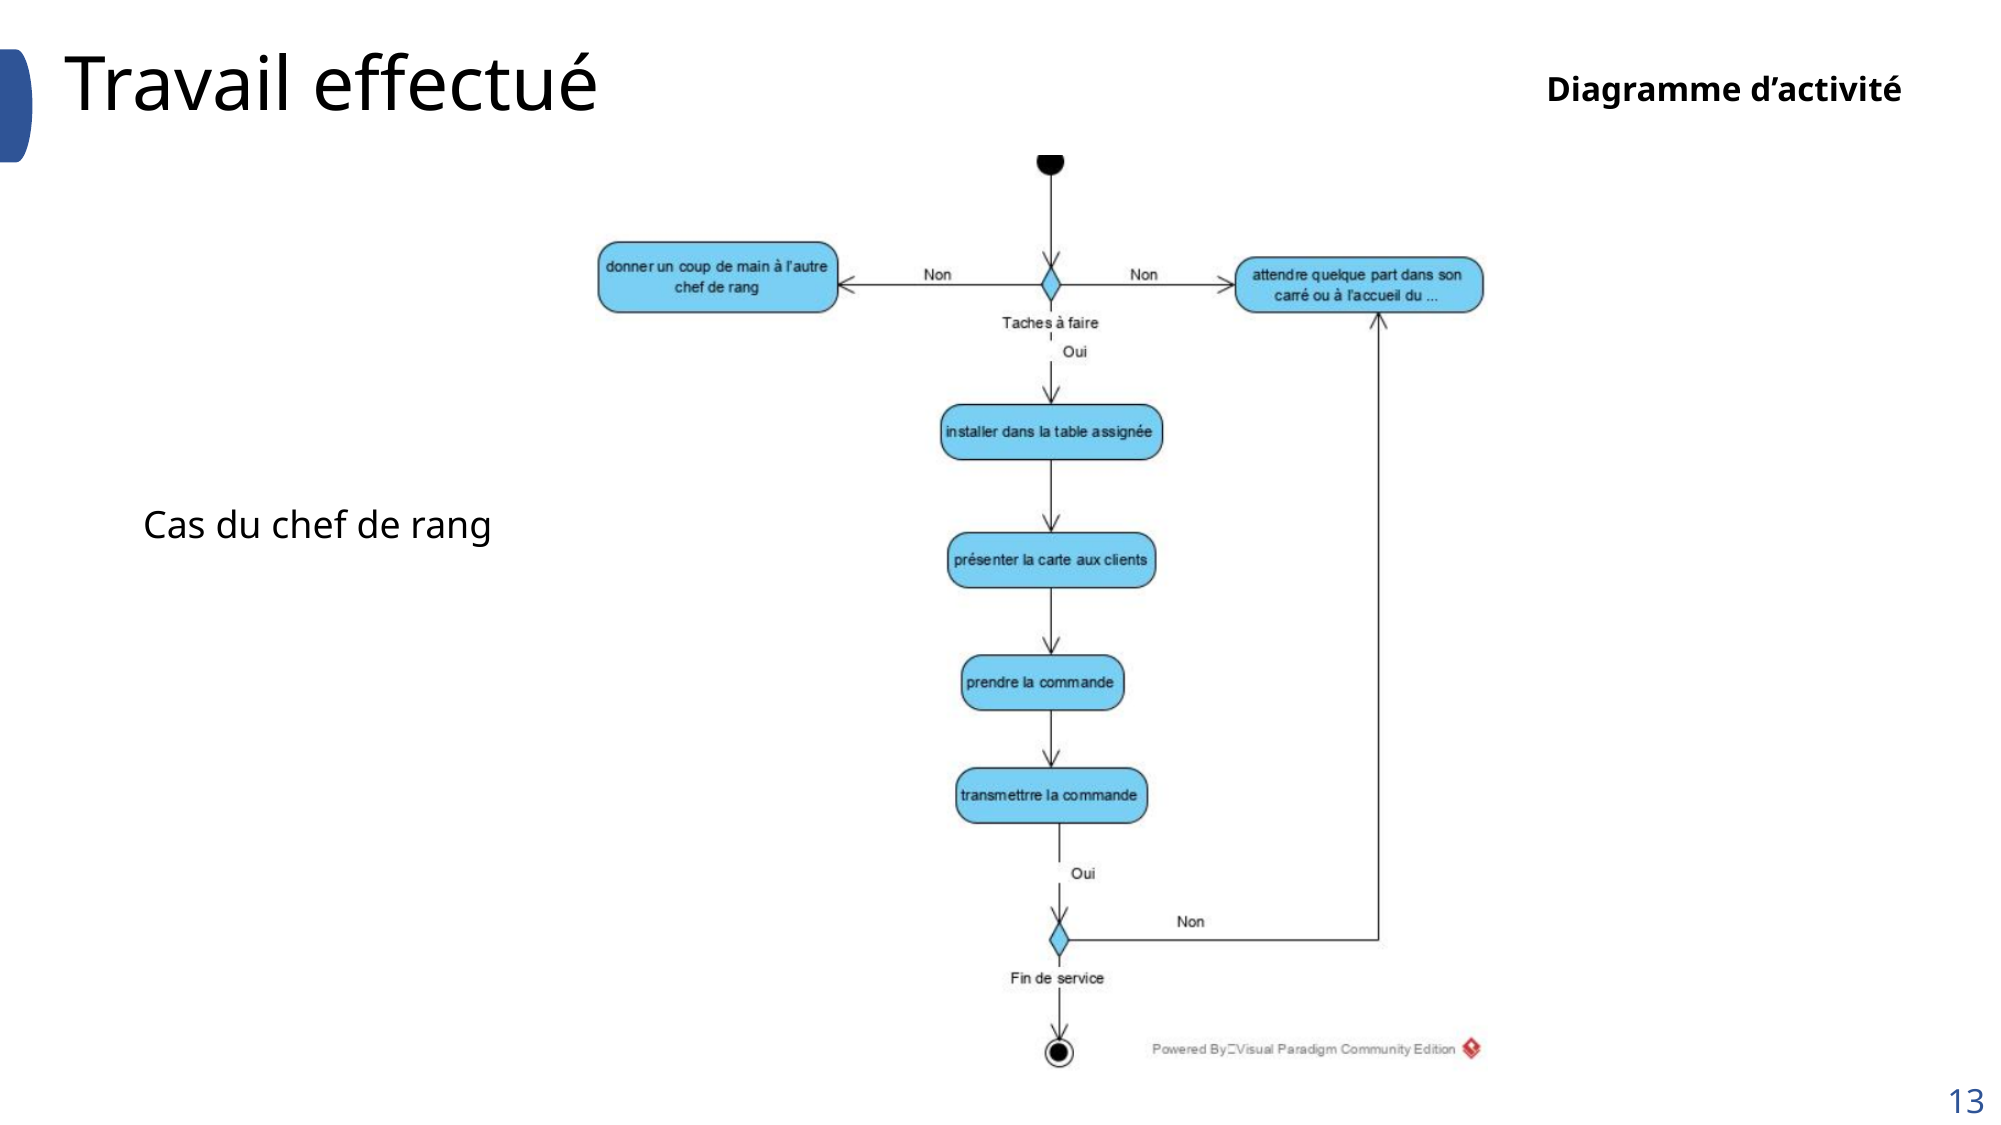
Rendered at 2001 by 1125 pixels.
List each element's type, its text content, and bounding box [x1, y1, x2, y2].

text_box [0, 48, 34, 164]
picture [560, 155, 1532, 1097]
text_box 13 [1815, 1072, 2000, 1125]
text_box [49, 28, 1979, 135]
text_box Cas du chef de rang [128, 493, 560, 553]
